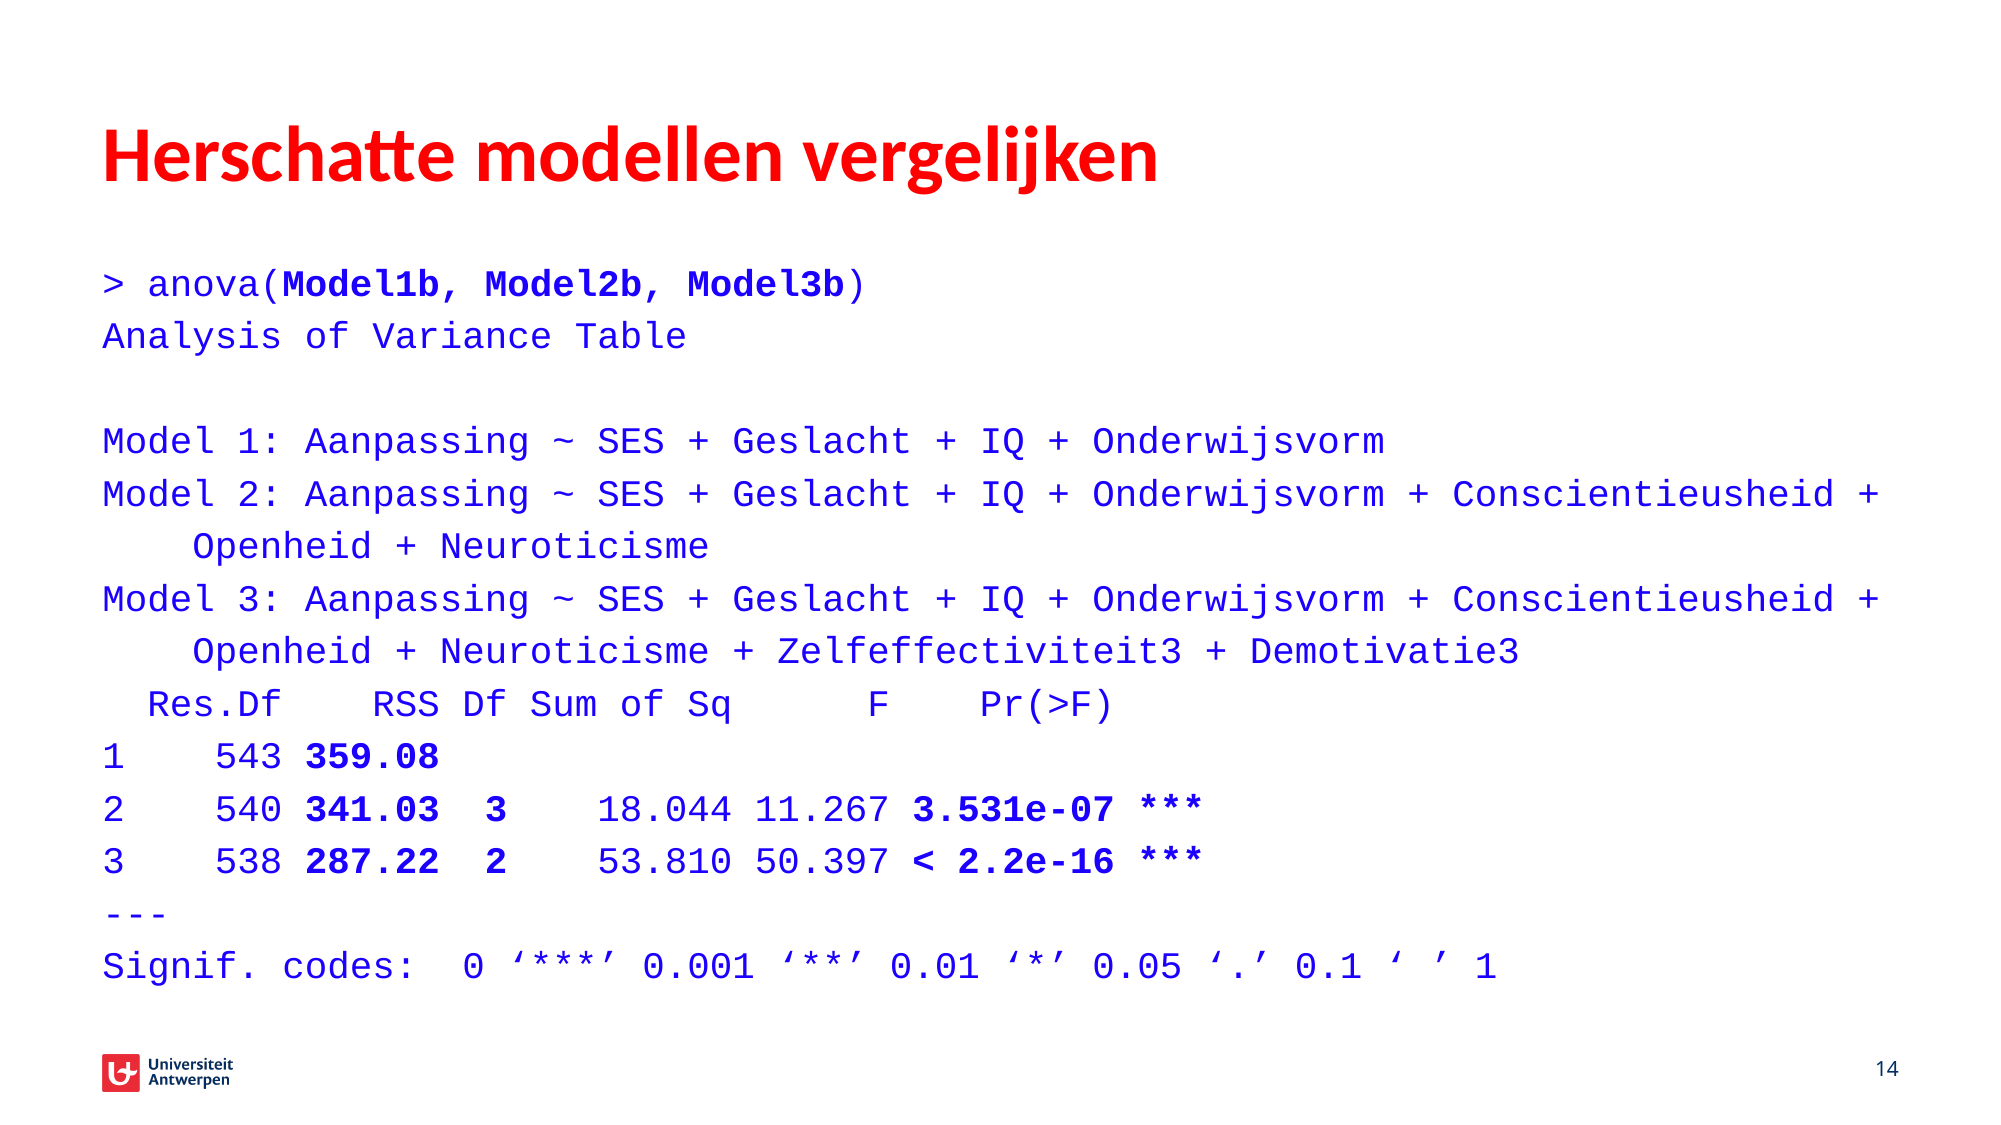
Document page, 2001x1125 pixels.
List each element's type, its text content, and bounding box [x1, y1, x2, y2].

picture [102, 1054, 233, 1092]
title Herschatte modellen vergelijken [102, 101, 1898, 232]
list > anova(Model1b, Model2b, Model3b) Analysis of Variance Table Model 1: Aanpassing ~ SES + Geslacht + IQ + Onderwijsvorm Model 2: Aanpassing ~ SES + Geslacht + IQ + Onderwijsvorm + Conscientieusheid + Openheid + Neuroticisme Model 3: Aanpassing ~ SES + Geslacht + IQ + Onderwijsvorm + Conscientieusheid + Openheid + Neuroticisme + Zelfeffectiviteit3 + Demotivatie3 Res.Df RSS Df Sum of Sq F Pr(>F) 1 543 359.08 2 540 341.03 3 18.044 11.267 3.531e-07 *** 3 538 287.22 2 53.810 50.397 < 2.2e-16 *** --- Signif. codes: 0 ‘***’ 0.001 ‘**’ 0.01 ‘*’ 0.05 ‘.’ 0.1 ‘ ’ 1 [102, 258, 1898, 1024]
slide_number 14 [1463, 1039, 1914, 1100]
